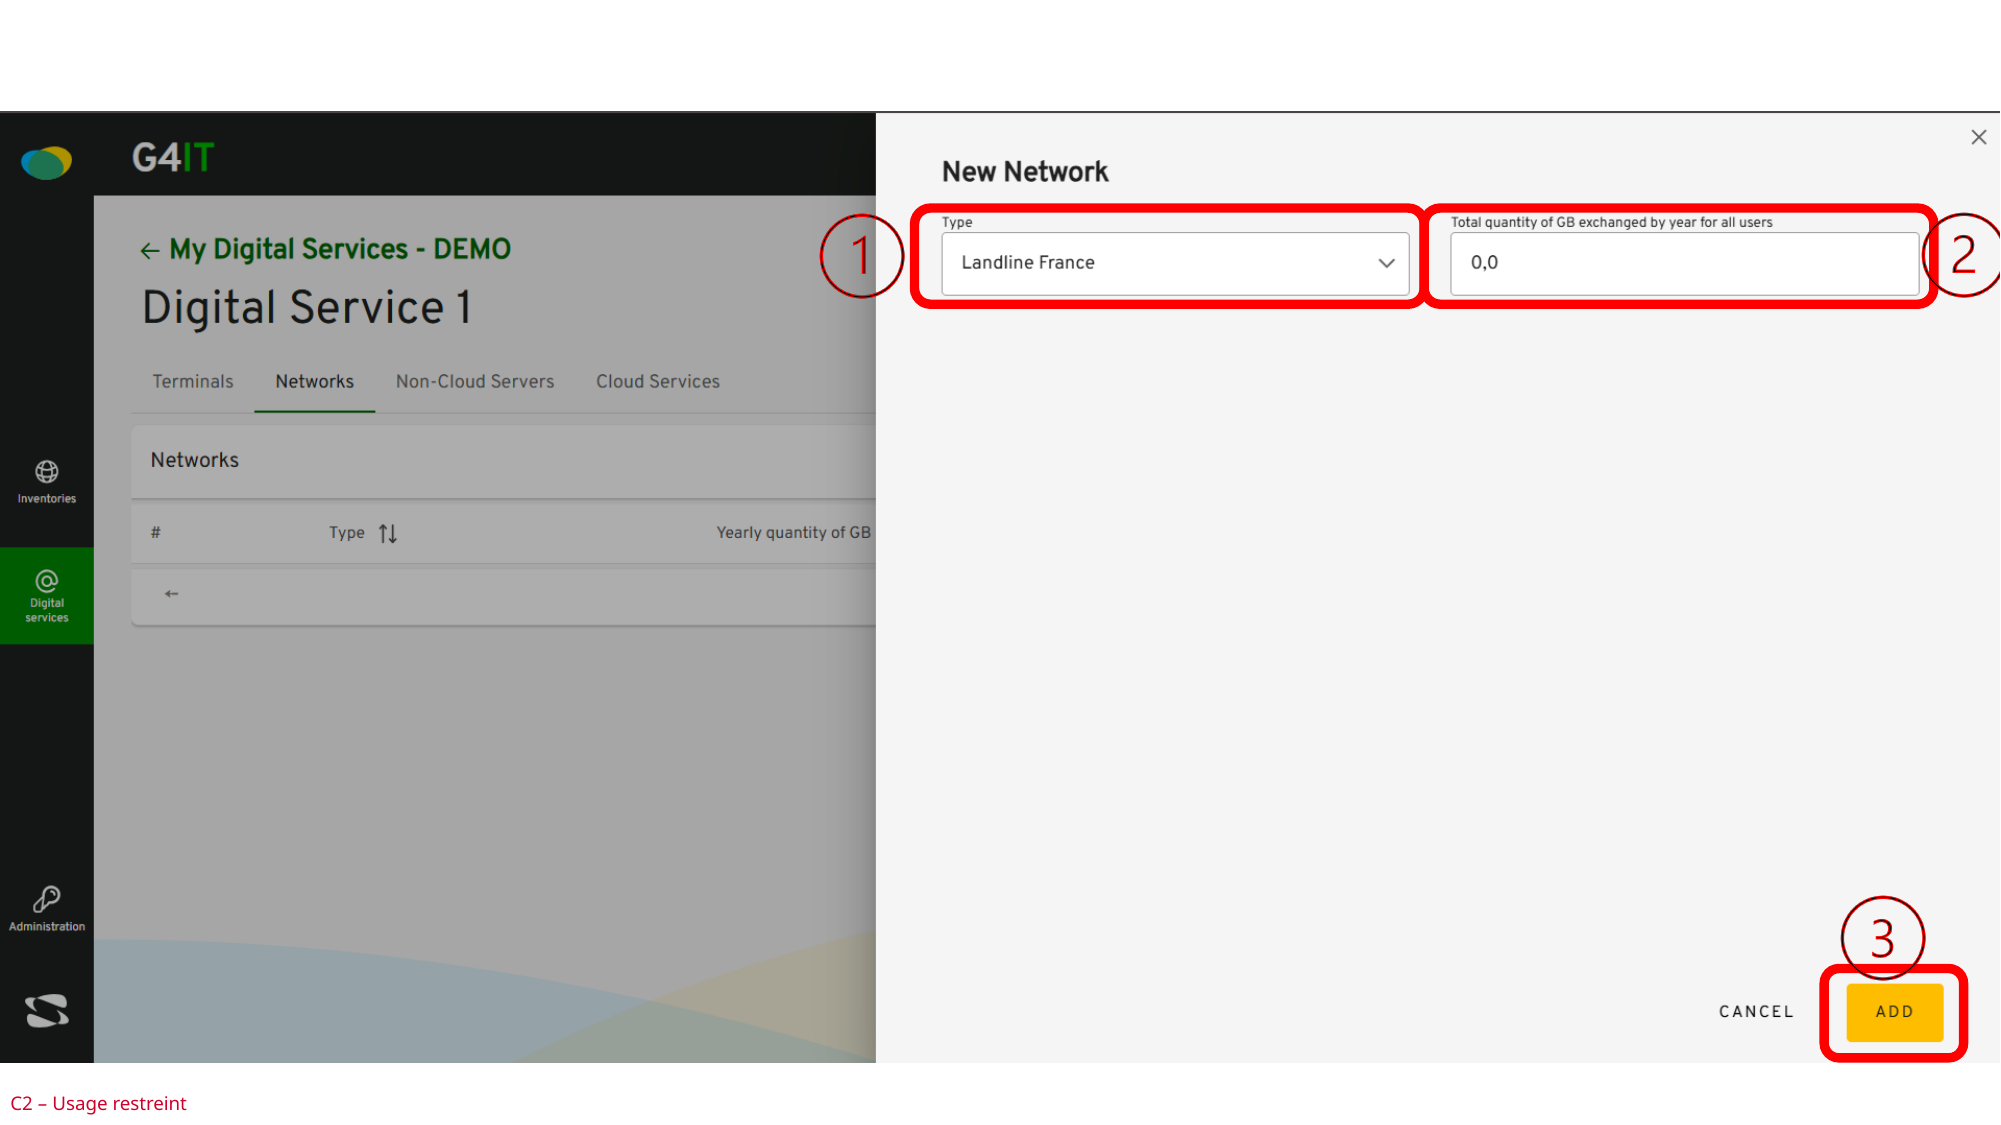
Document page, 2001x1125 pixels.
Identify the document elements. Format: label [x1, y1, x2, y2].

picture [0, 111, 2000, 1064]
